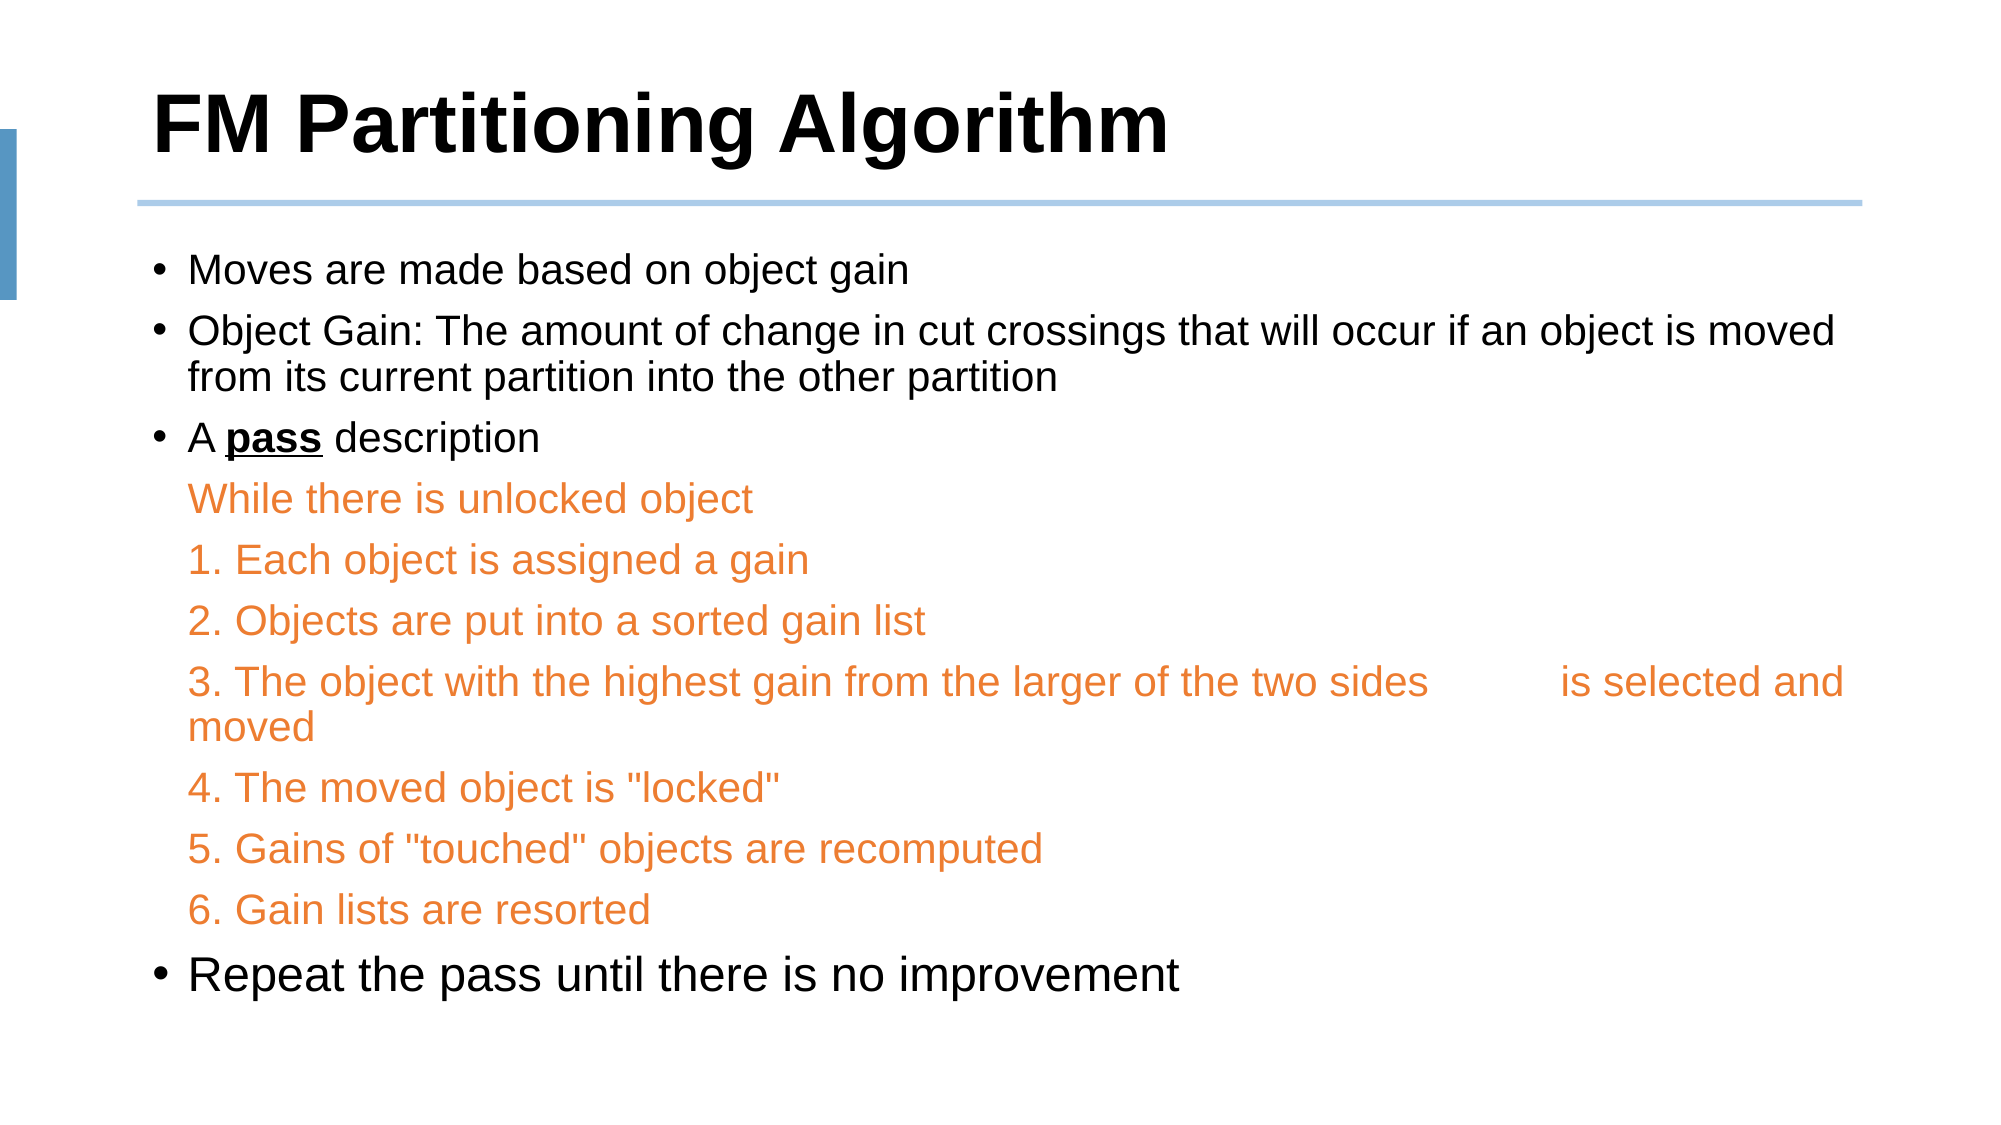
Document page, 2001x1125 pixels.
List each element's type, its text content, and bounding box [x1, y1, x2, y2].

list Moves are made based on object gain Object Gain: The amount of change in cut crossings that will occur if an object is moved from its current partition into the other partition A pass description While there is unlocked object 1. Each object is assigned a gain 2. Objects are put into a sorted gain list 3. The object with the highest gain from the larger of the two sides is selected and moved 4. The moved object is "locked" 5. Gains of "touched" objects are recomputed 6. Gain lists are resorted Repeat the pass until there is no improvement [137, 240, 1863, 1014]
title FM Partitioning Algorithm [137, 42, 1863, 208]
